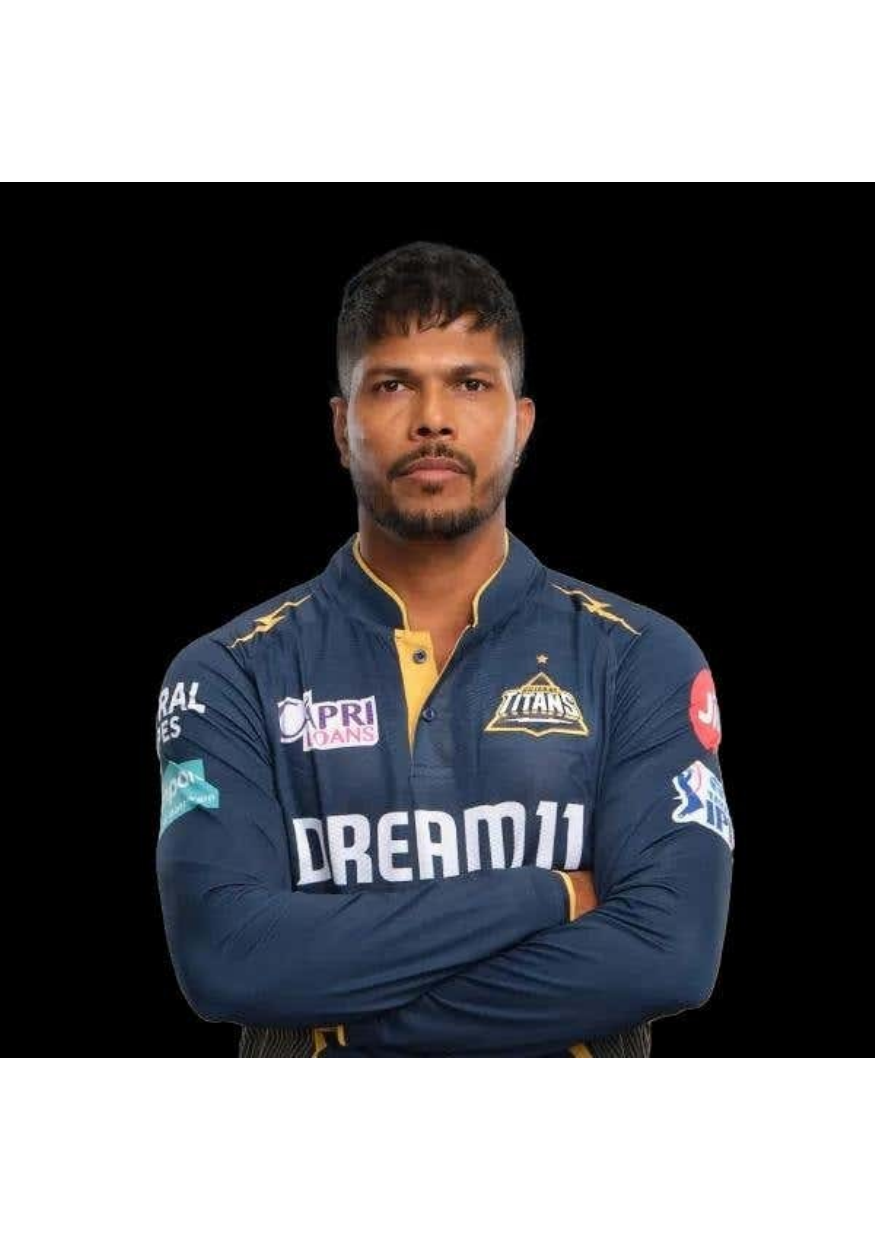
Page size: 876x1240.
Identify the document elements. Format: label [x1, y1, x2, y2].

picture [0, 182, 875, 1058]
